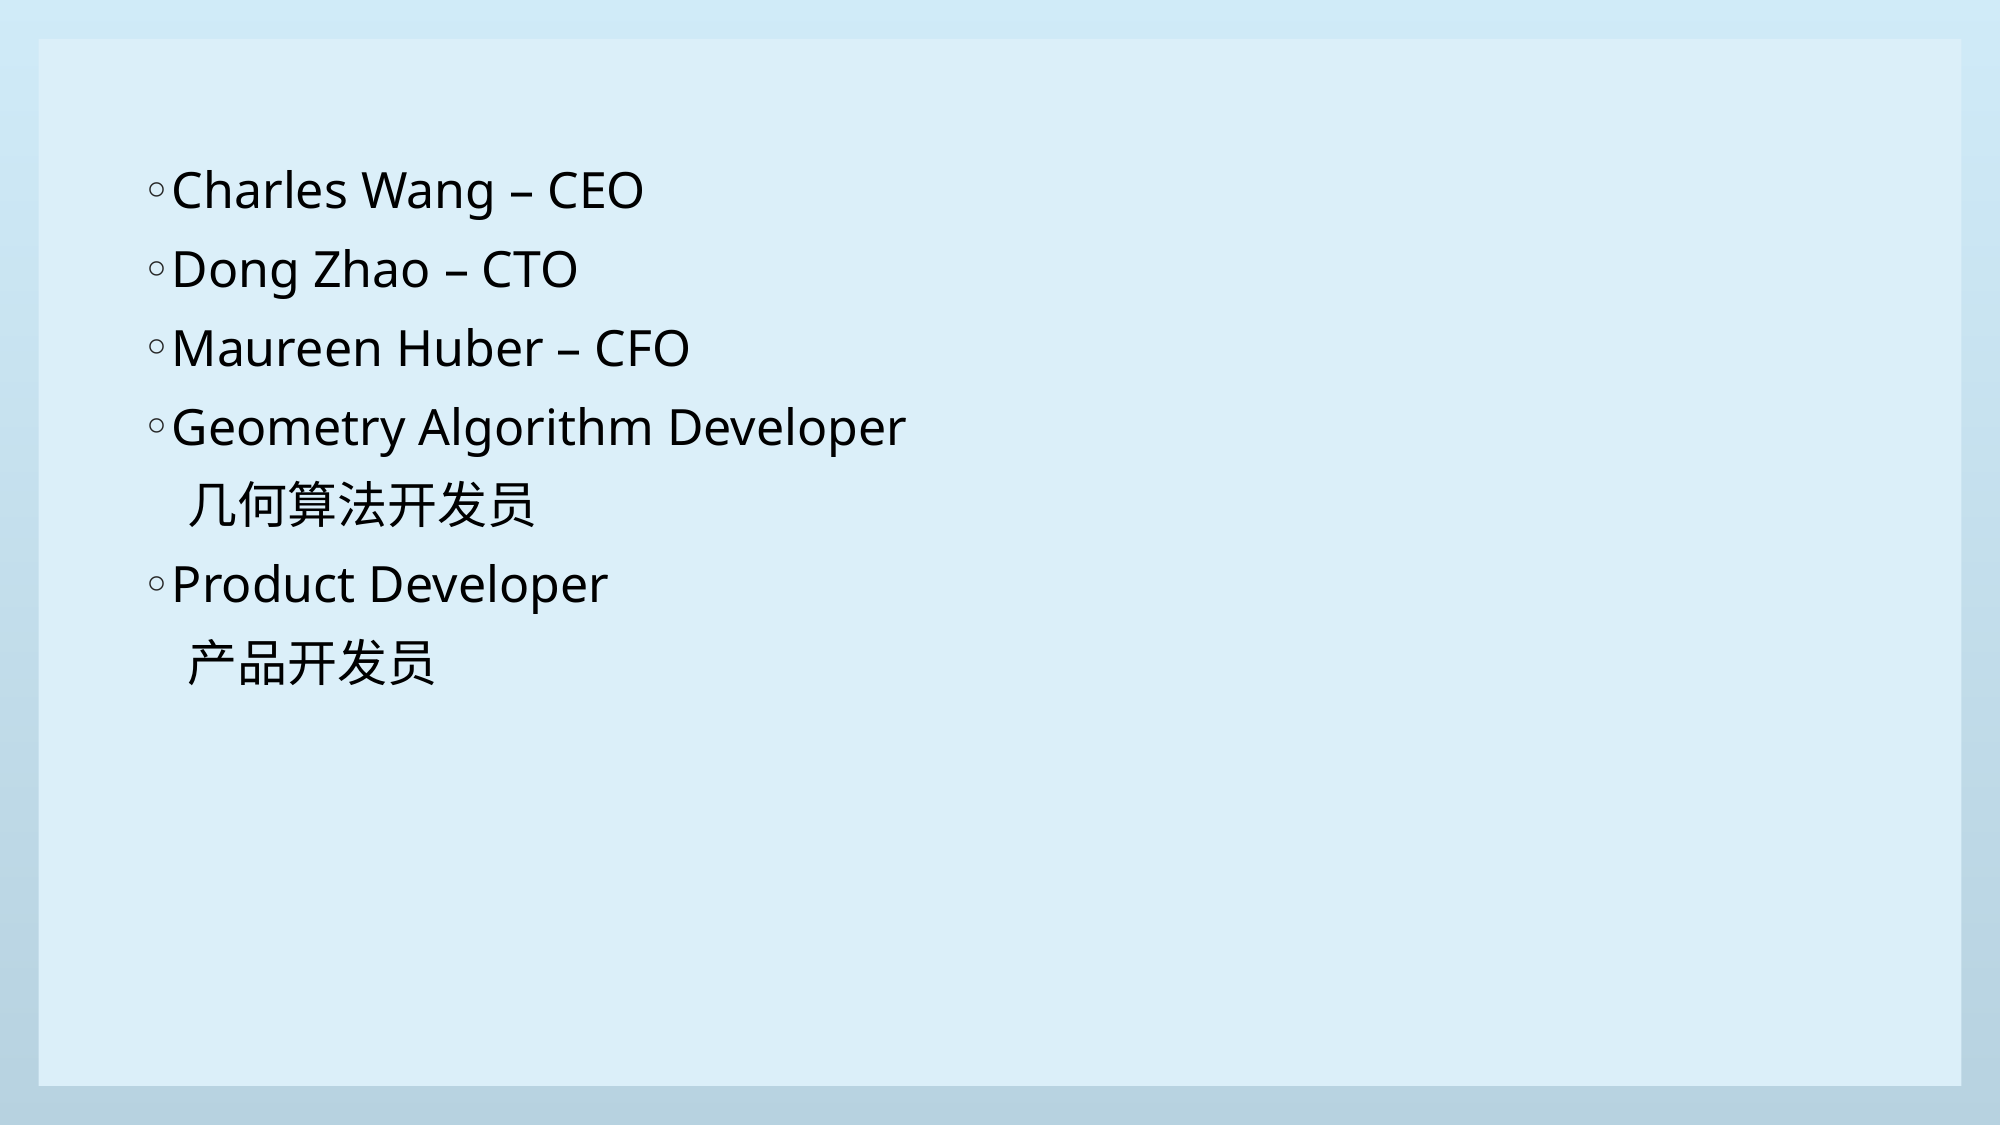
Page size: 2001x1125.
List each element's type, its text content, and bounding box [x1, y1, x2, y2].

list Charles Wang – CEO Dong Zhao – CTO Maureen Huber – CFO Geometry Algorithm Developer 几何算法开发员 Product Developer 产品开发员 [126, 151, 1852, 866]
